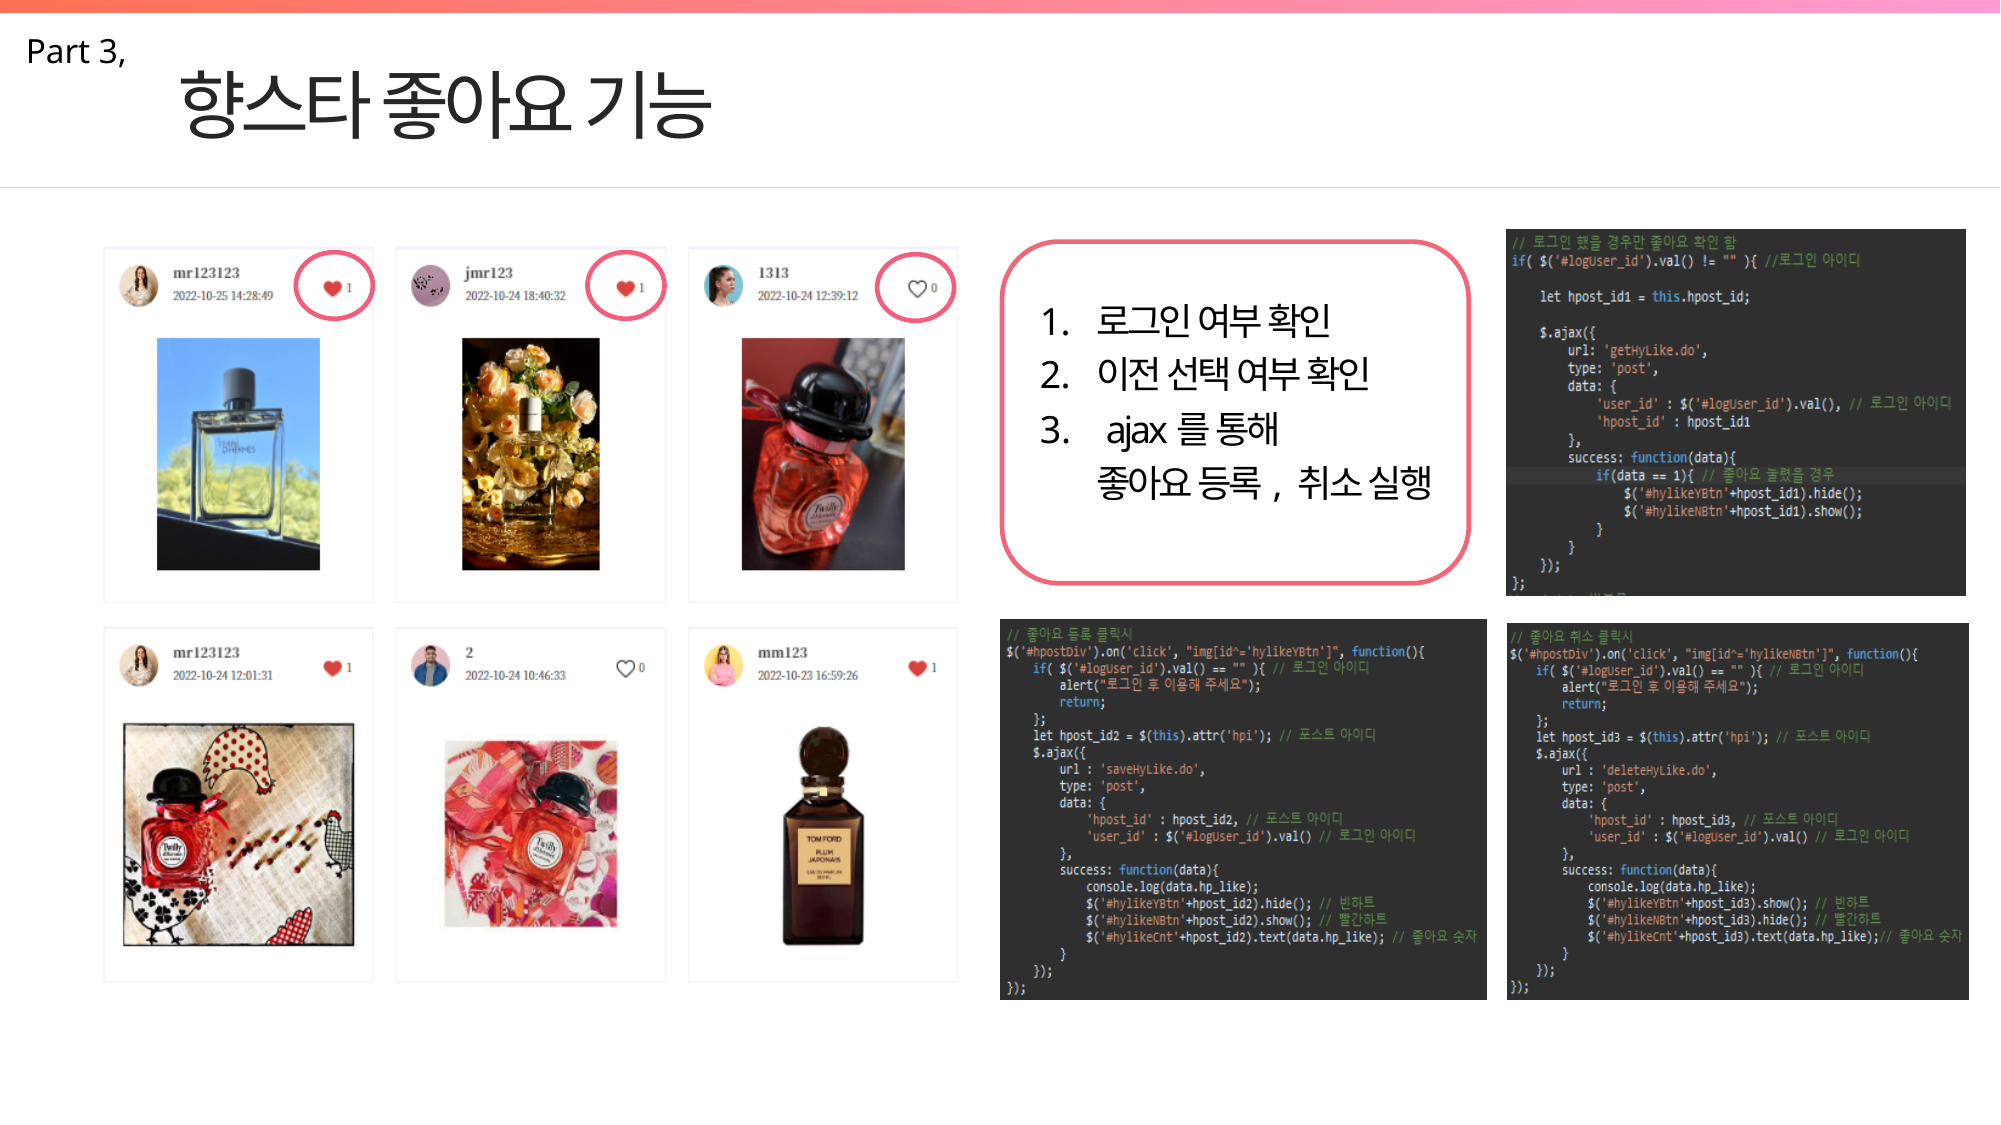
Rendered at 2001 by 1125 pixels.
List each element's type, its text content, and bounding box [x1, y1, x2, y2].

picture [1507, 623, 1969, 1001]
text_box Part 3, [10, 22, 151, 78]
picture [100, 239, 967, 988]
text_box 향스타 좋아요 기능 [163, 50, 731, 156]
text_box 로그인 여부 확인 이전 선택 여부 확인 ajax를 통해 좋아요 등록, 취소 실행 [1024, 281, 1479, 566]
picture [1506, 229, 1966, 596]
picture [1000, 619, 1487, 1000]
text_box [0, 0, 2000, 13]
text_box [1001, 240, 1467, 585]
